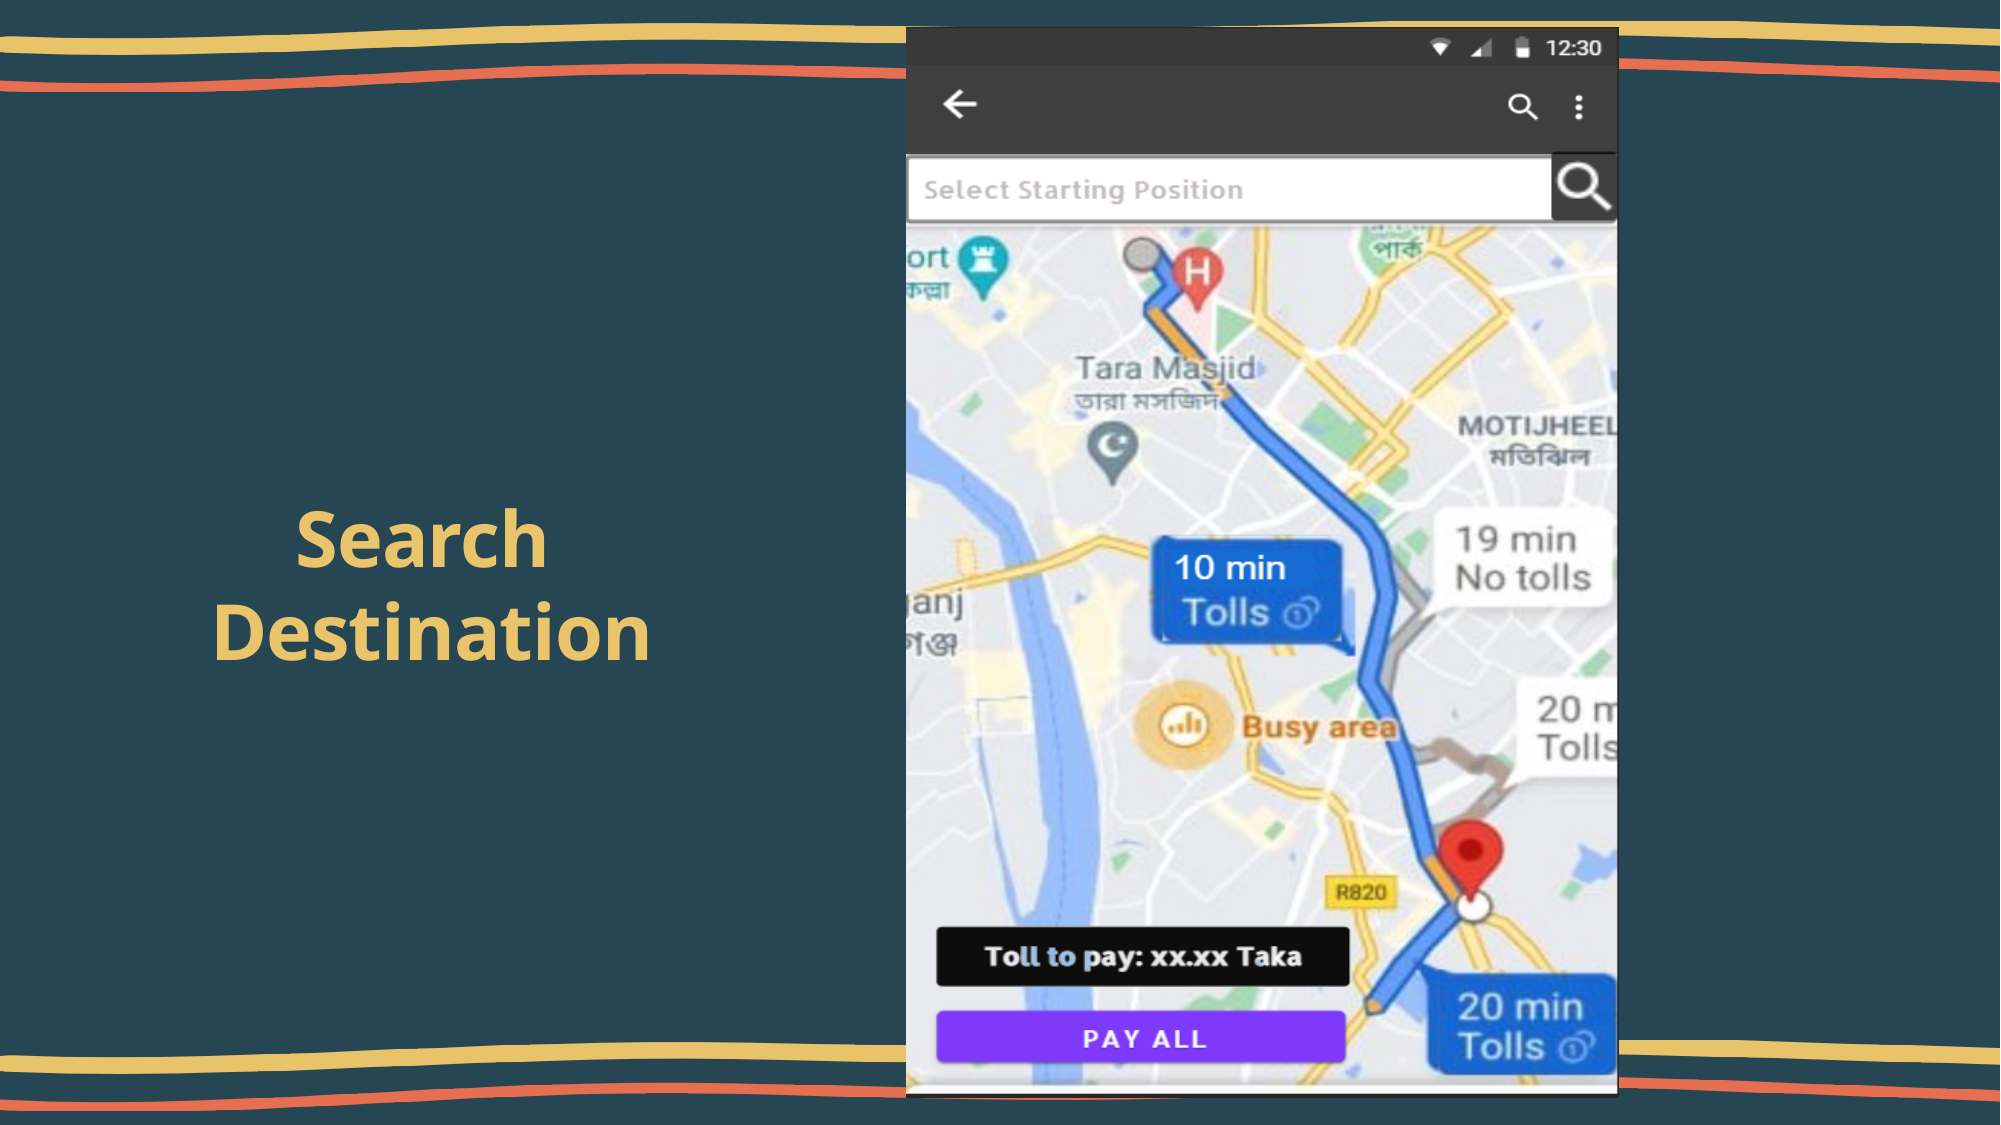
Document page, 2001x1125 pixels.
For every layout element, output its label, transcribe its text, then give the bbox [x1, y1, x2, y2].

title Search Destination [103, 489, 761, 676]
picture [0, 21, 2000, 1111]
